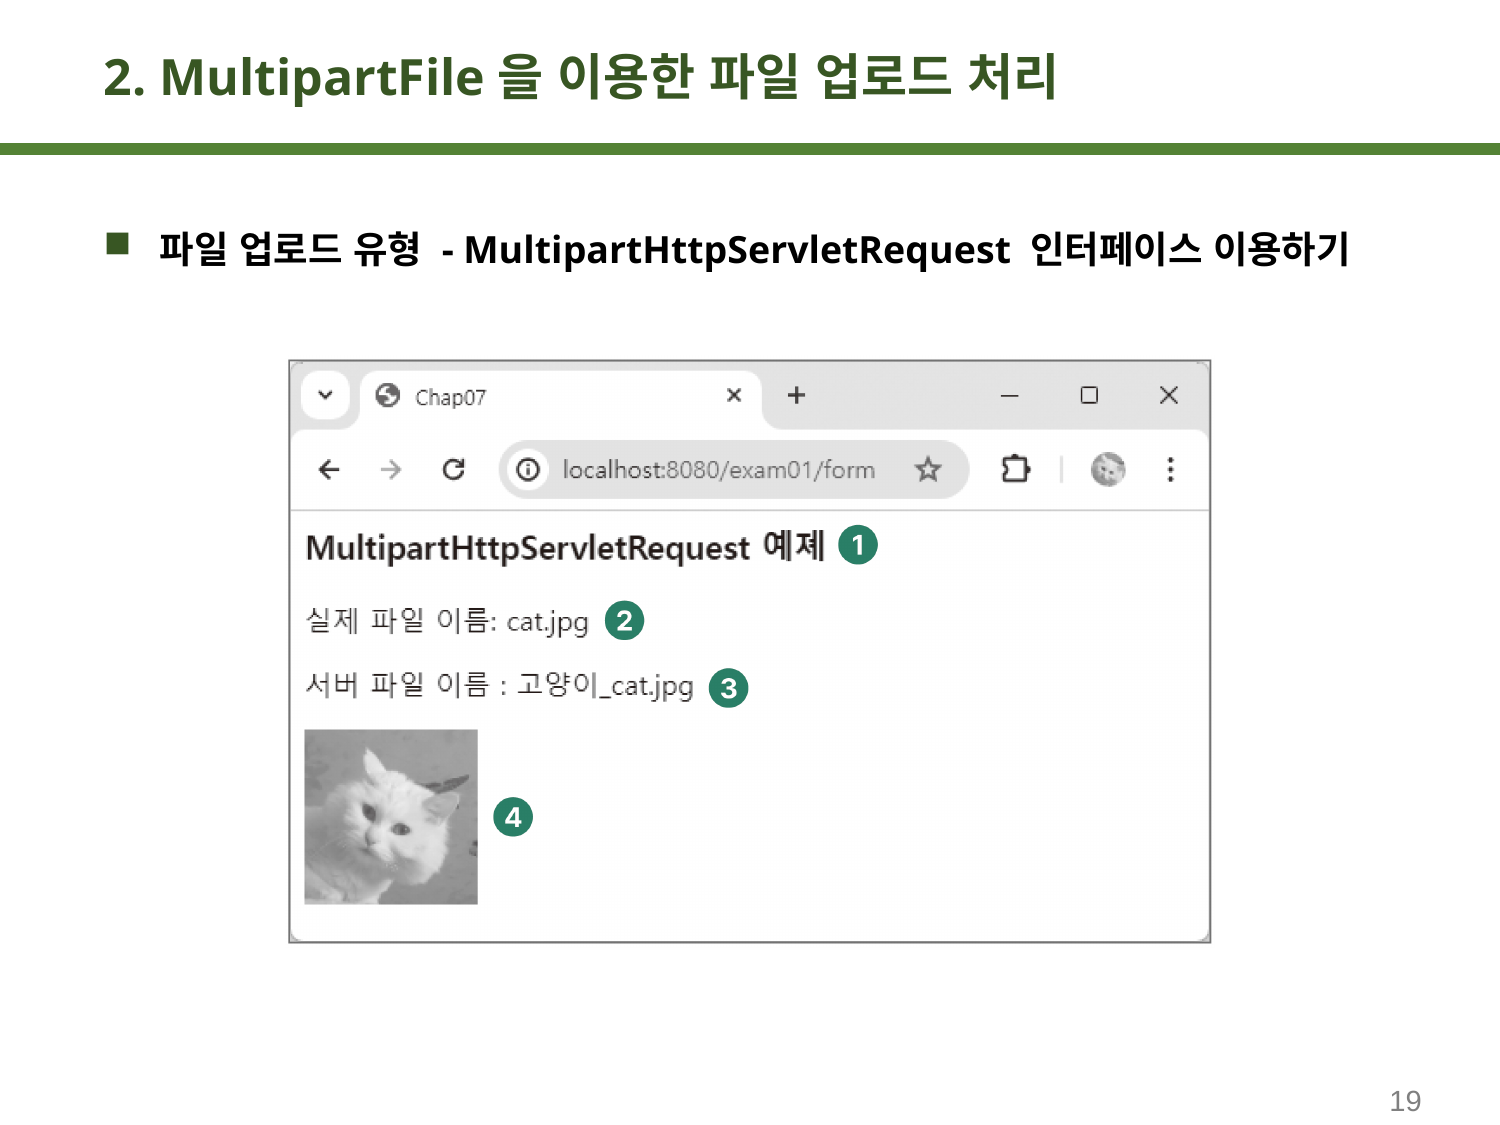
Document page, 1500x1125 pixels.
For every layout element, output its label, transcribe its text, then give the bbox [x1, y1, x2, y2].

list 파일 업로드 유형 - MultipartHttpServletRequest 인터페이스 이용하기 [88, 196, 1478, 1083]
picture [285, 355, 1215, 948]
title 2. MultipartFile을 이용한 파일 업로드 처리 [88, 30, 1211, 121]
